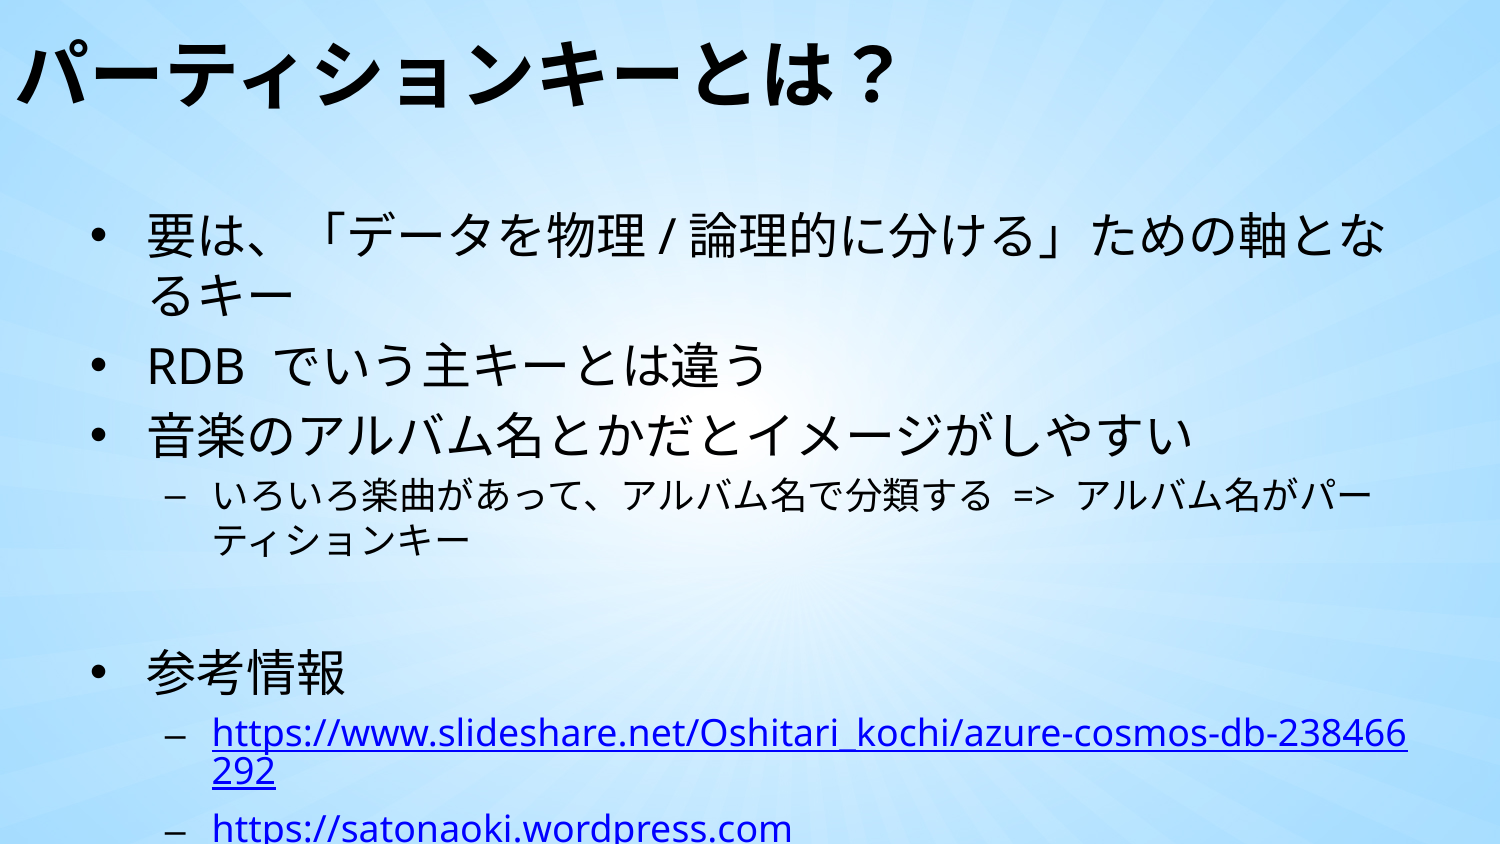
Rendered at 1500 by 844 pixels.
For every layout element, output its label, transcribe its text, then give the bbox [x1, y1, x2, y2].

list 要は、「データを物理/論理的に分ける」ための軸となるキー RDB でいう主キーとは違う 音楽のアルバム名とかだとイメージがしやすい いろいろ楽曲があって、アルバム名で分類する => アルバム名がパーティションキー 参考情報 https://www.slideshare.net/Oshitari_kochi/azure-cosmos-db-238466292 https://satonaoki.wordpress.com/2018/11/01/azure-cosmos-db-partitioning-design-patterns-part-1/ [75, 196, 1425, 754]
title パーティションキーとは？ [0, 0, 1500, 146]
picture [0, 146, 1500, 844]
